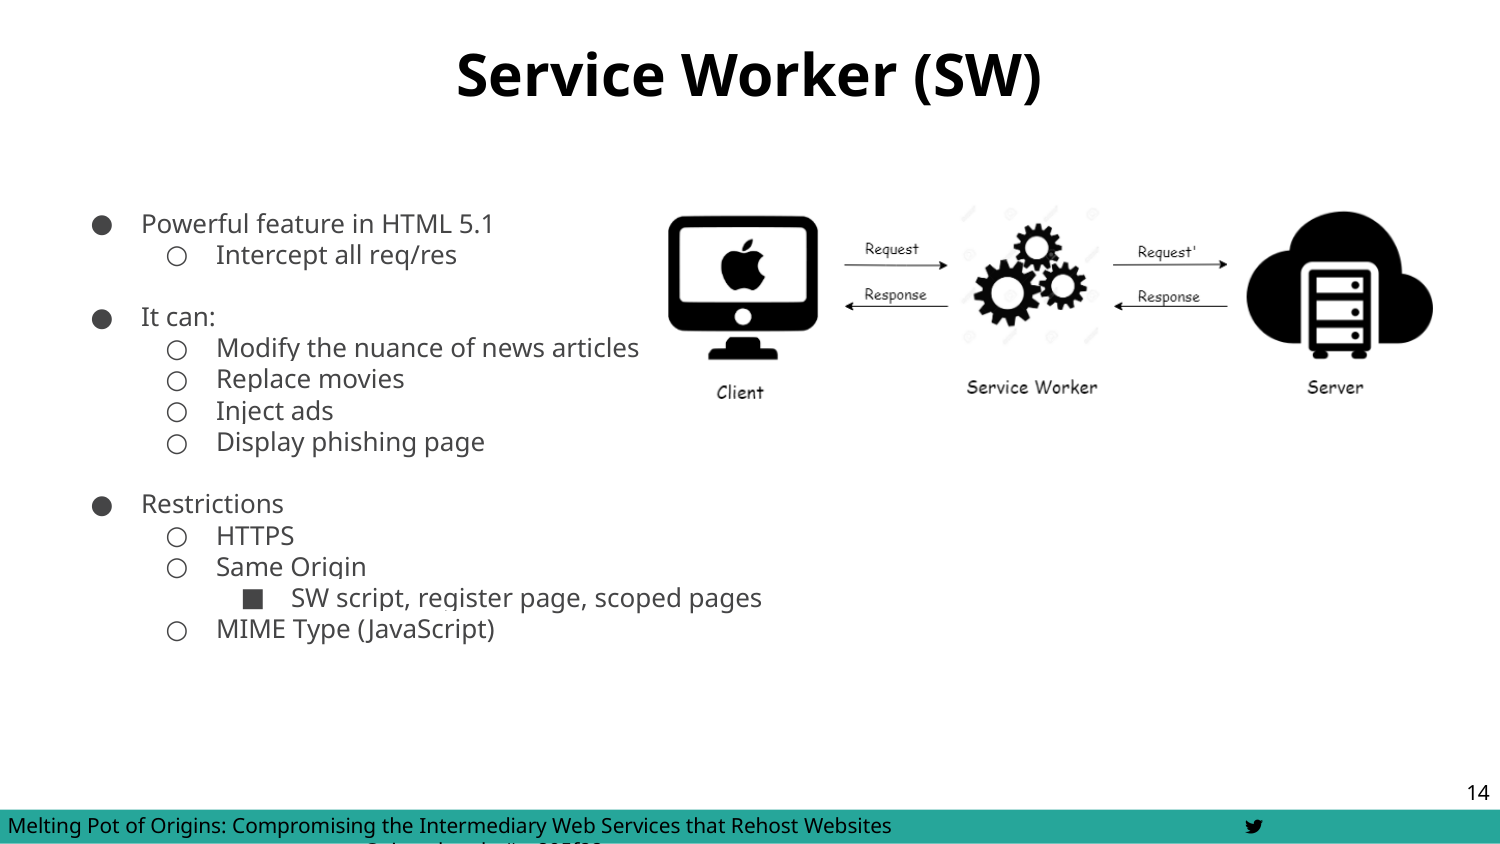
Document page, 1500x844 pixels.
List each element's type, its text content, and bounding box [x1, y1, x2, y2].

list Powerful feature in HTML 5.1 Intercept all req/res It can: Modify the nuance of news articles Replace movies Inject ads Display phishing page Restrictions HTTPS Same Origin SW script, register page, scoped pages MIME Type (JavaScript) [51, 192, 1449, 750]
slide_number ‹#› [1414, 761, 1500, 826]
title Service Worker (SW) [0, 23, 1500, 124]
picture [1245, 818, 1263, 835]
picture [667, 191, 1434, 402]
